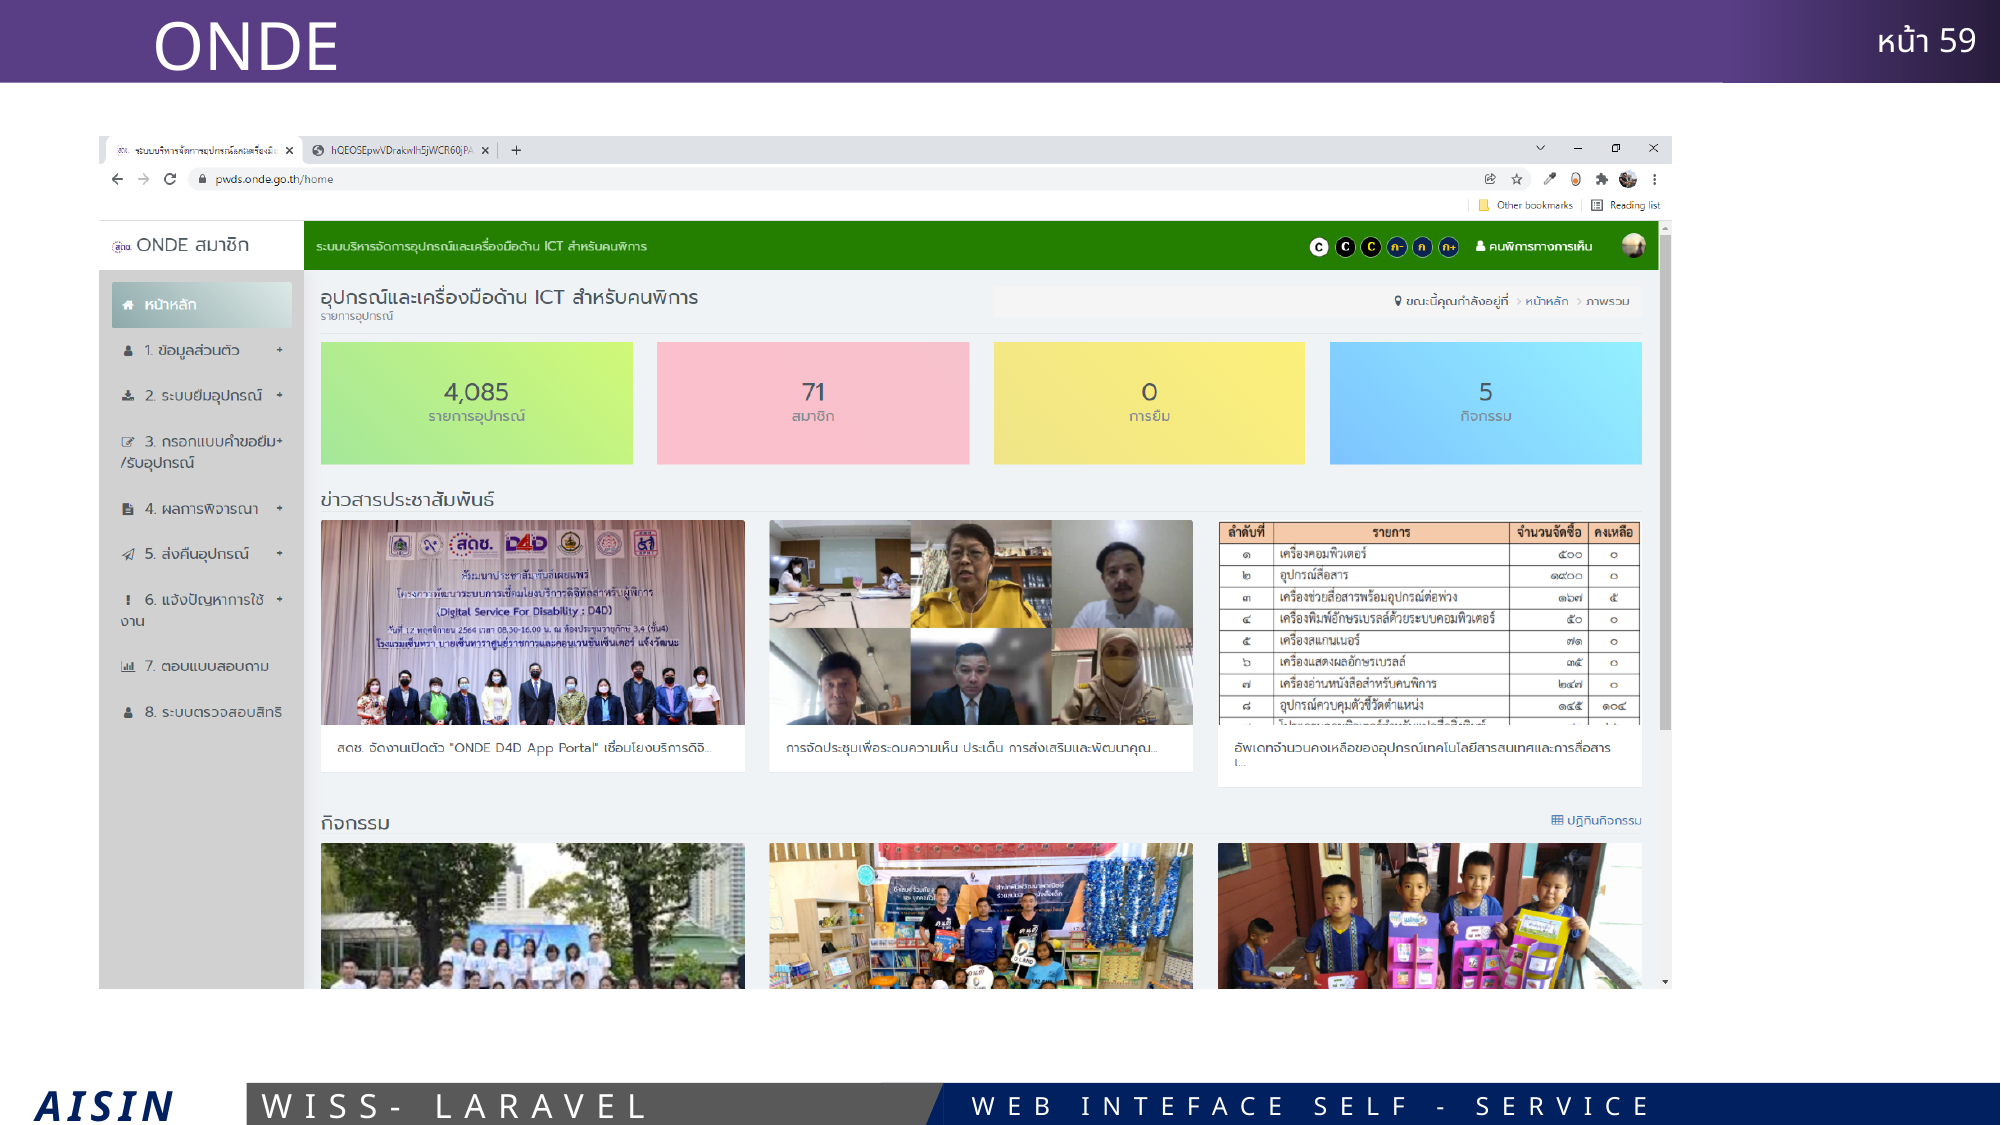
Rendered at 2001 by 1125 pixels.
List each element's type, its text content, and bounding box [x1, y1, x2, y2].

picture [99, 136, 1672, 989]
title ONDE [137, 0, 1863, 99]
